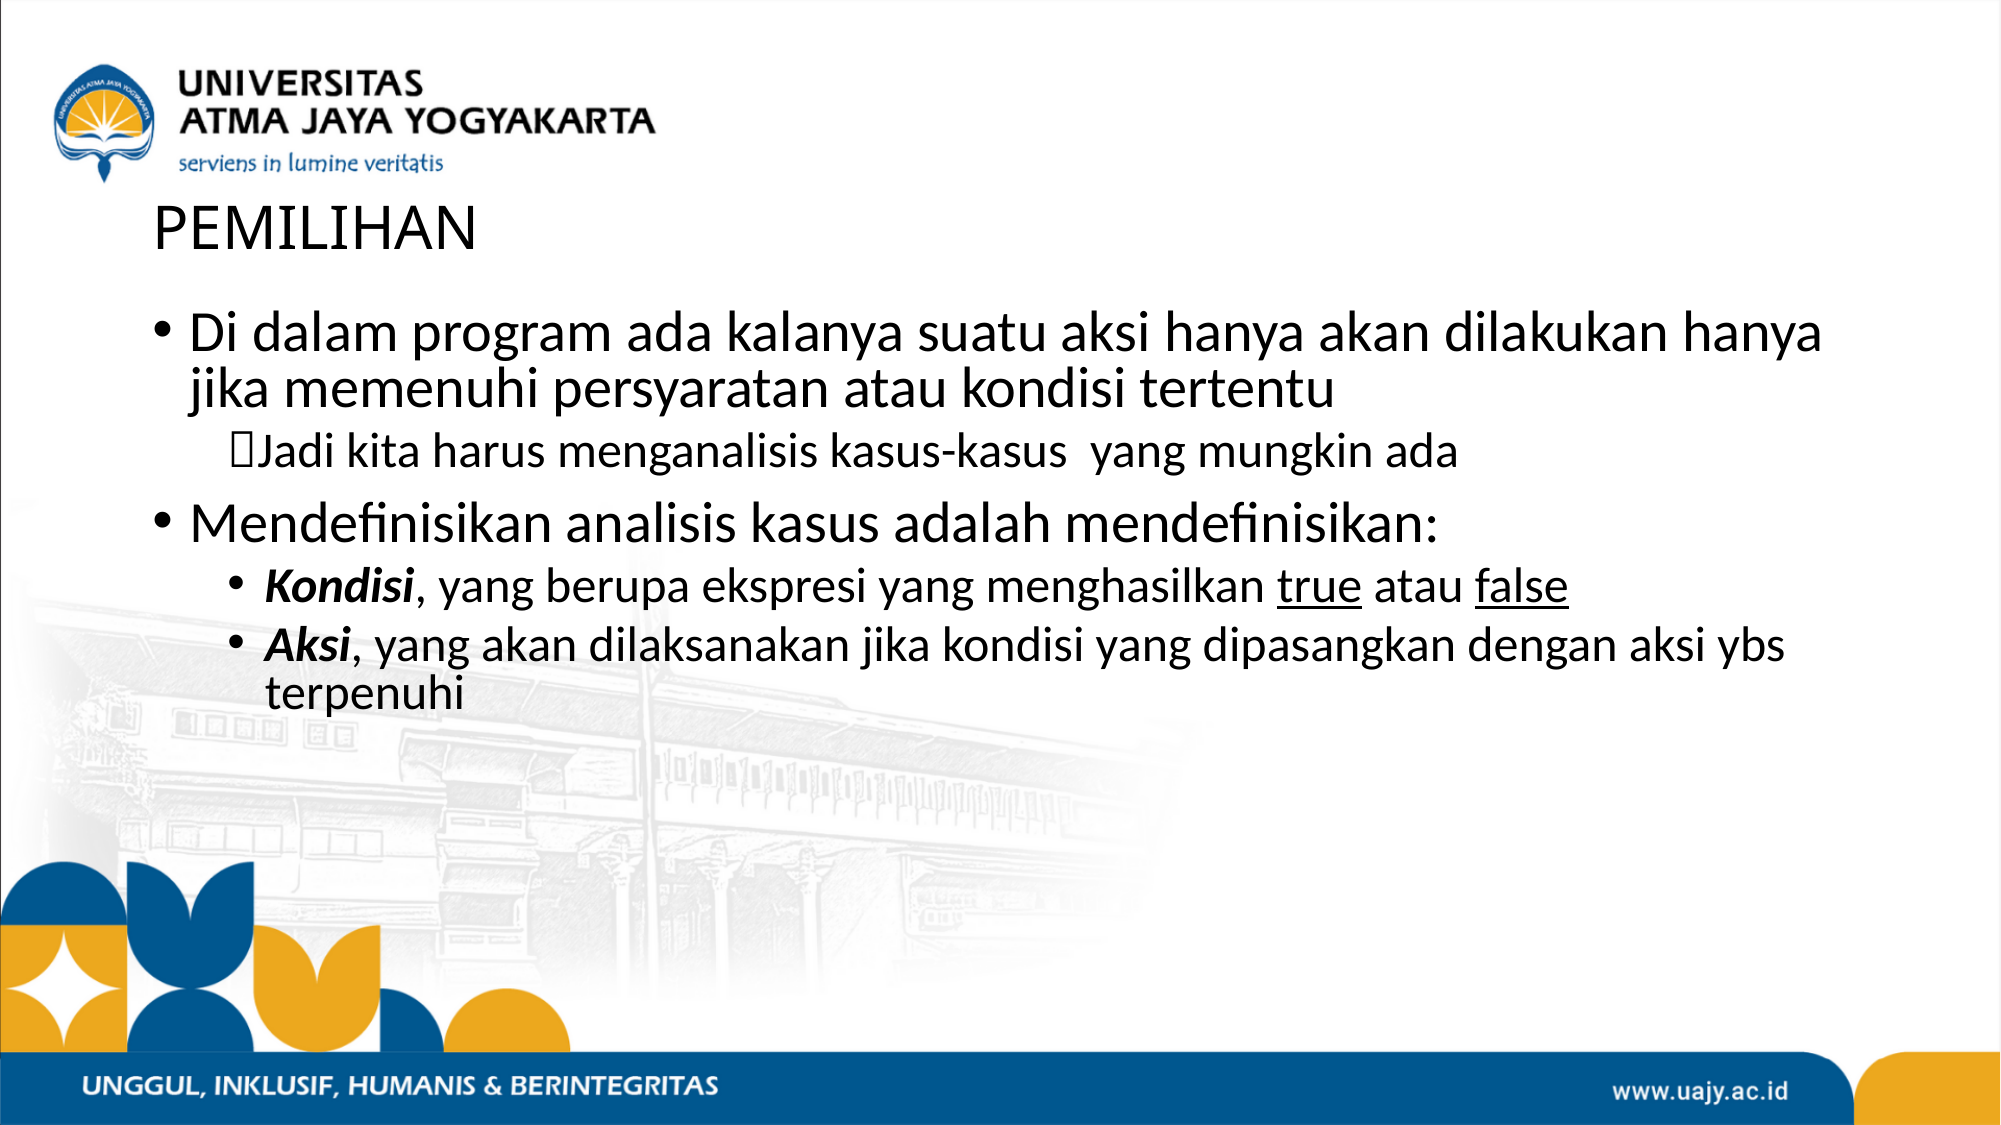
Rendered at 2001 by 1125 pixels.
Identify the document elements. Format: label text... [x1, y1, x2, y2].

list Di dalam program ada kalanya suatu aksi hanya akan dilakukan hanya jika memenuhi persyaratan atau kondisi tertentu Jadi kita harus menganalisis kasus-kasus yang mungkin ada Mendefinisikan analisis kasus adalah mendefinisikan: Kondisi, yang berupa ekspresi yang menghasilkan true atau false Aksi, yang akan dilaksanakan jika kondisi yang dipasangkan dengan aksi ybs terpenuhi [137, 299, 1863, 1014]
title PEMILIHAN [137, 189, 1863, 271]
picture [0, 0, 2001, 1125]
